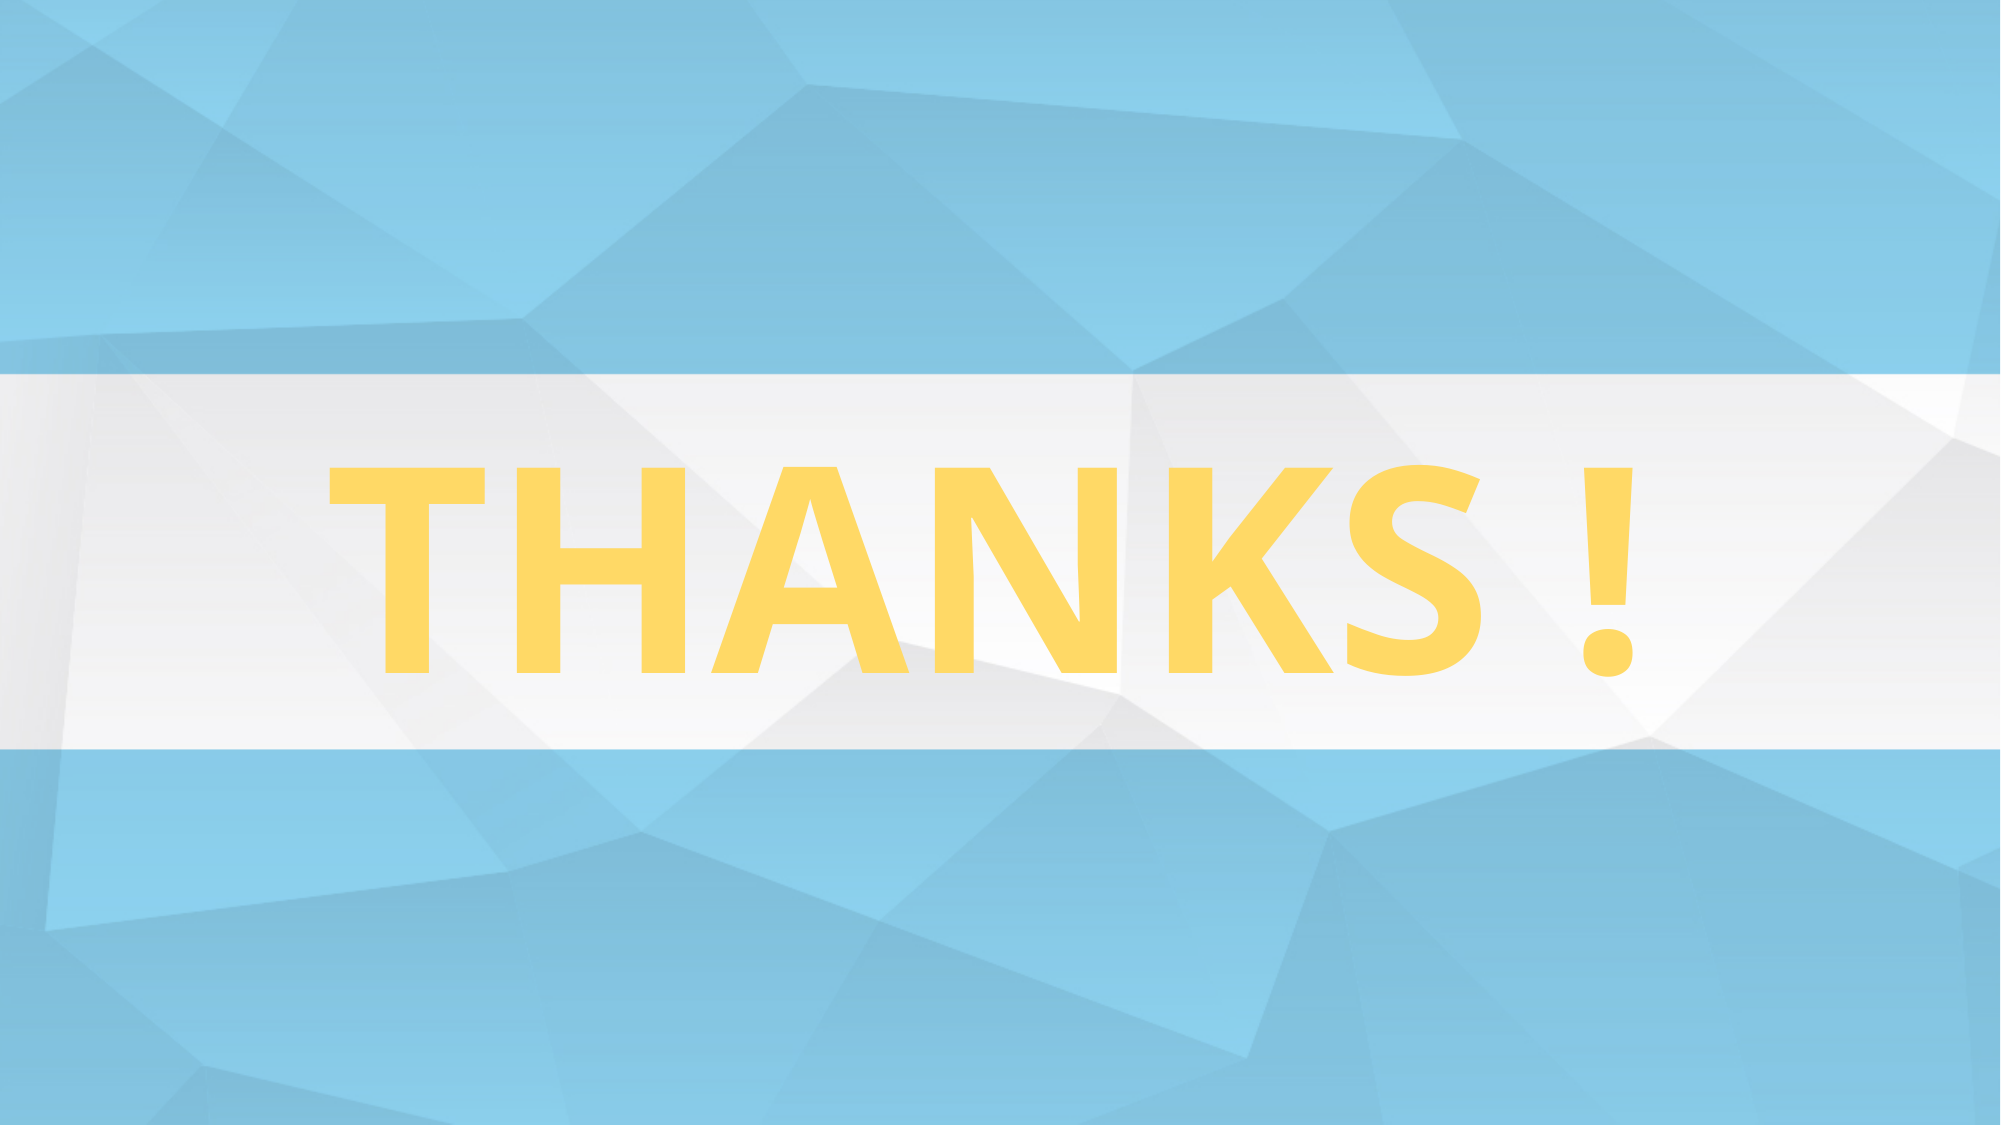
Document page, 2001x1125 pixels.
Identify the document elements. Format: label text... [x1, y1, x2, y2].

text_box THANKS ! [310, 378, 1665, 739]
picture [0, 0, 2001, 1125]
